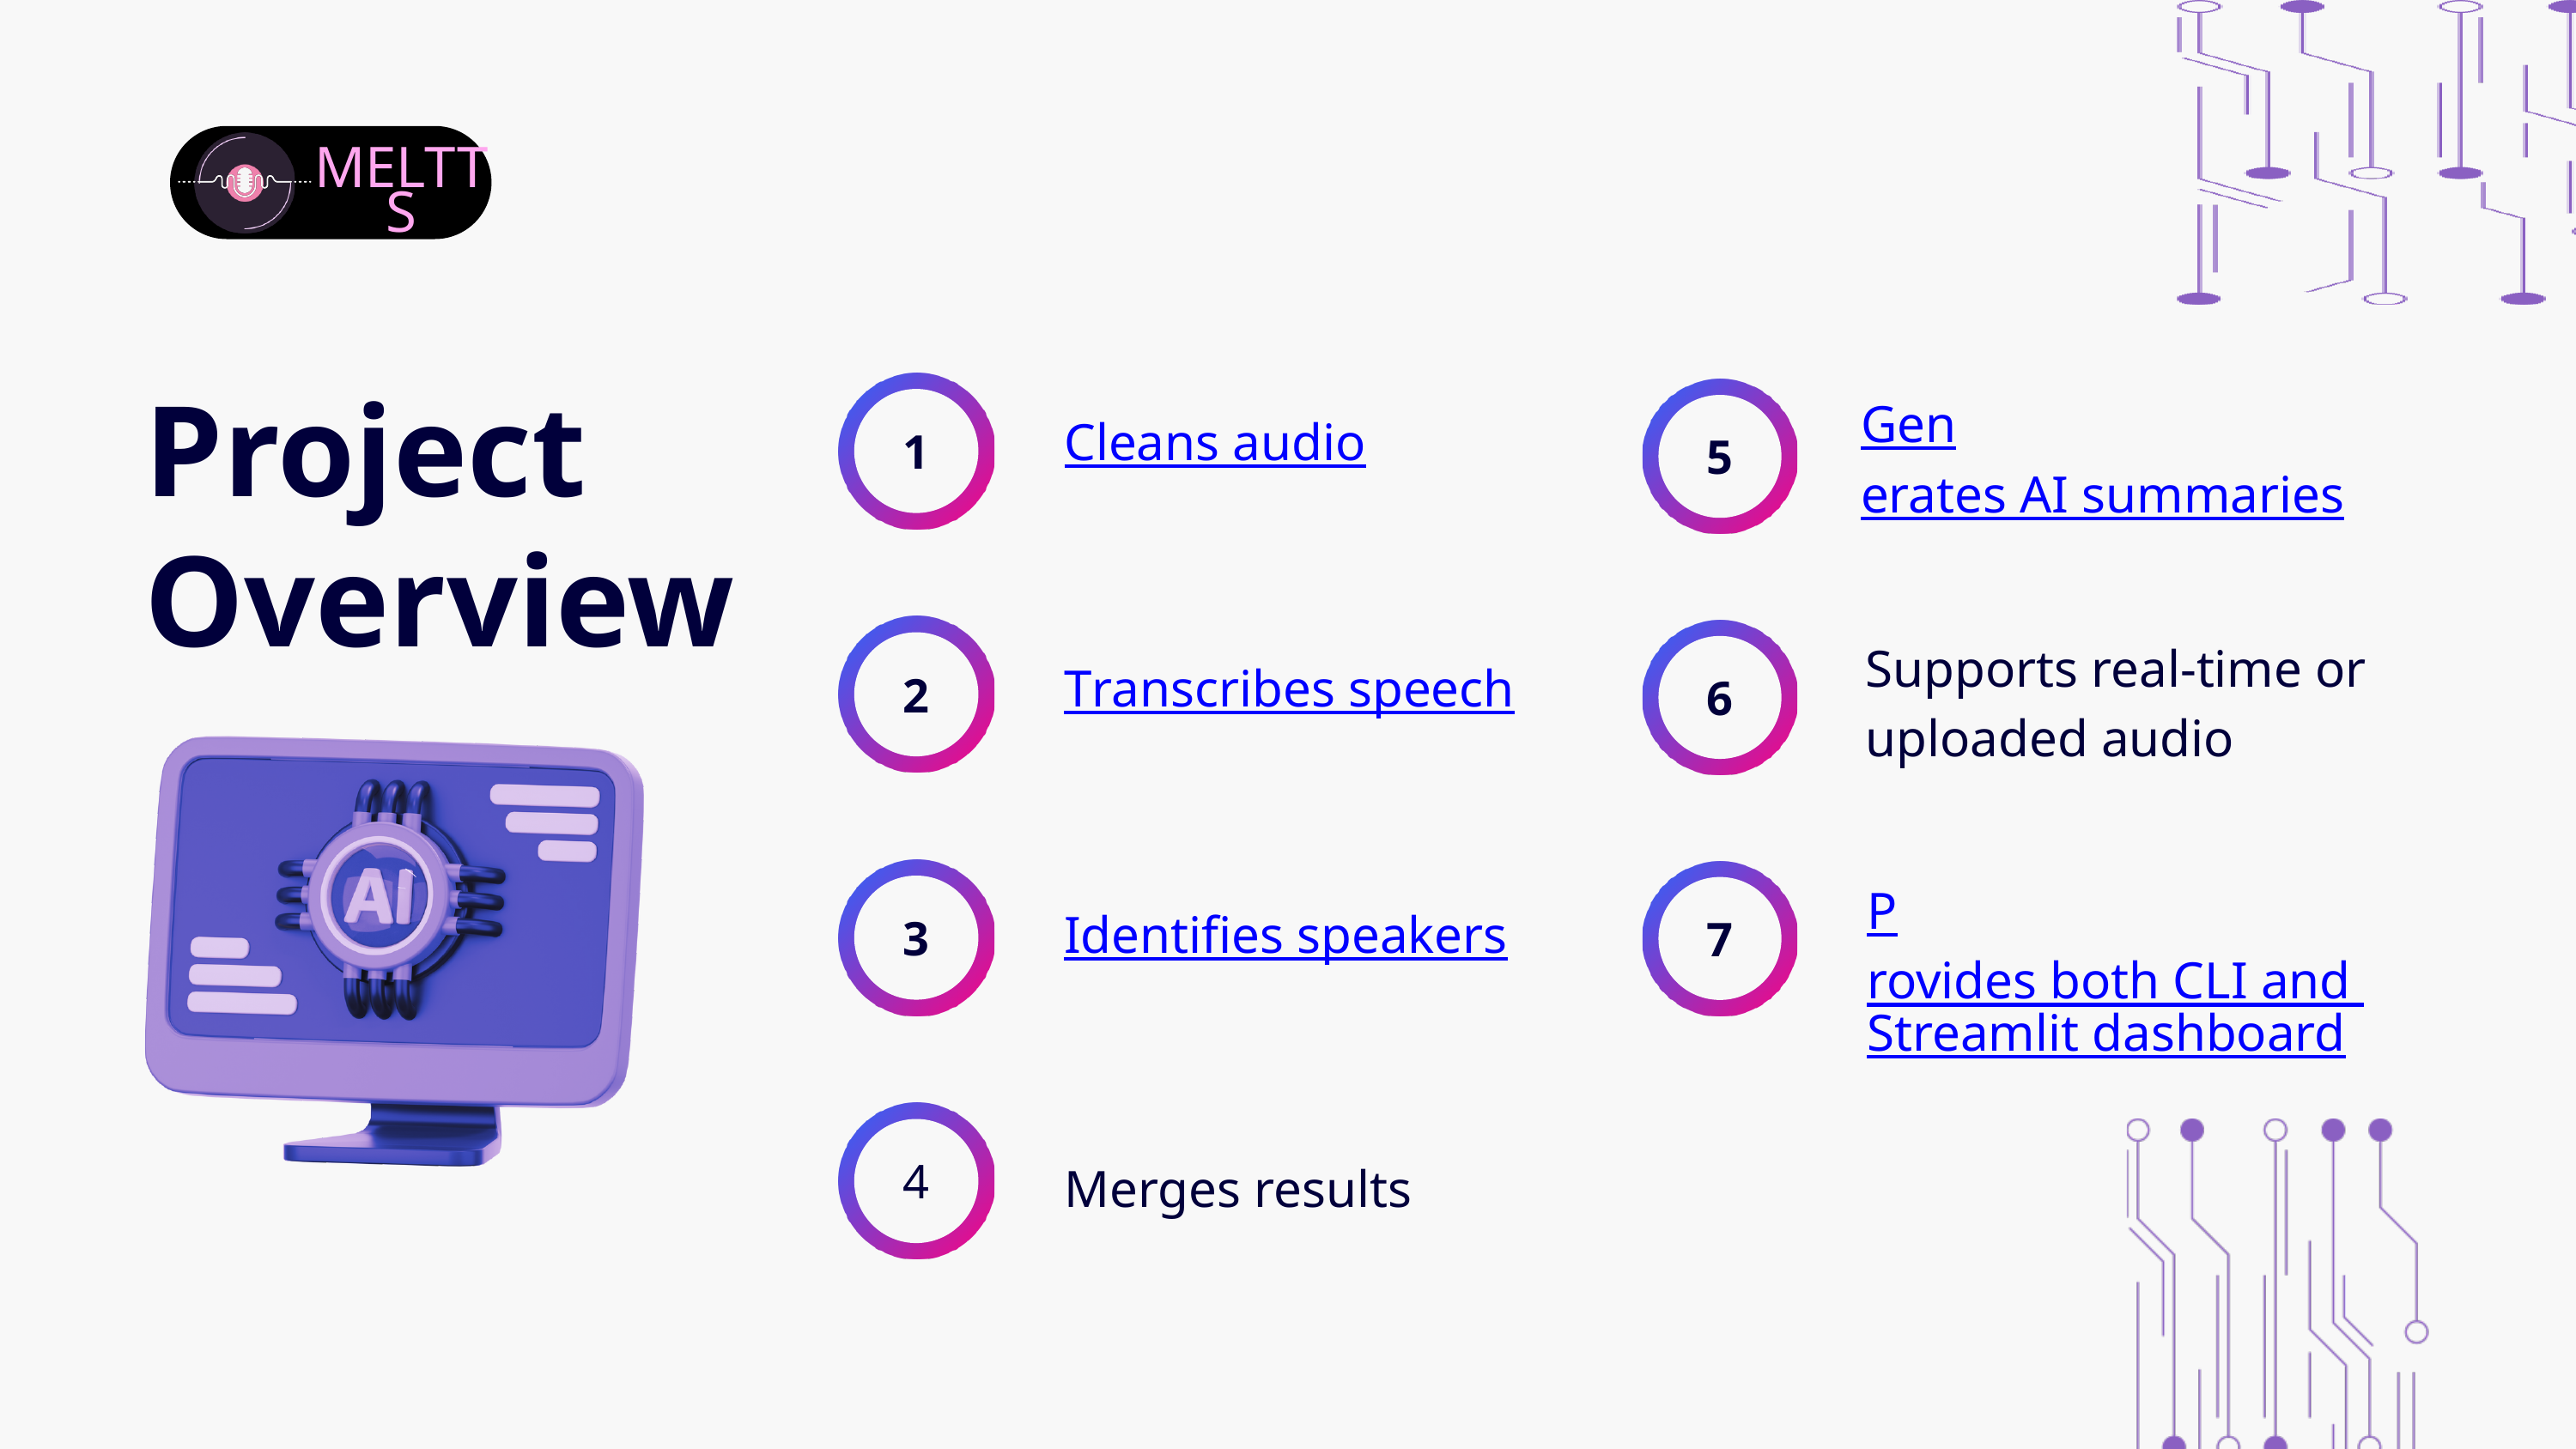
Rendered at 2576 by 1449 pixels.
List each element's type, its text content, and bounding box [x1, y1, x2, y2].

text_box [854, 388, 979, 513]
text_box Cleans audio [1064, 408, 1566, 479]
text_box [1642, 379, 1798, 534]
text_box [854, 1119, 979, 1244]
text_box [854, 632, 979, 757]
text_box Transcribes speech [1064, 654, 1566, 725]
text_box [838, 1102, 995, 1259]
text_box Merges results [1064, 1147, 1566, 1217]
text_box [169, 125, 492, 239]
text_box Generates AI summaries [1861, 390, 2363, 530]
text_box [2177, 0, 2576, 305]
text_box [144, 736, 645, 1167]
text_box Project Overview [144, 371, 839, 672]
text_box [1658, 876, 1782, 1001]
text_box [839, 373, 995, 530]
text_box Provides both CLI and Streamlit dashboard [1867, 876, 2369, 1017]
text_box [1642, 861, 1798, 1016]
text_box [1642, 620, 1798, 775]
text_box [1658, 394, 1782, 518]
text_box Supports real-time or uploaded audio [1865, 626, 2368, 767]
text_box Identifies speakers [1064, 900, 1566, 972]
text_box [2126, 1119, 2432, 1449]
text_box [838, 859, 995, 1016]
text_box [1658, 635, 1782, 760]
text_box [838, 615, 995, 773]
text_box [854, 875, 979, 1000]
